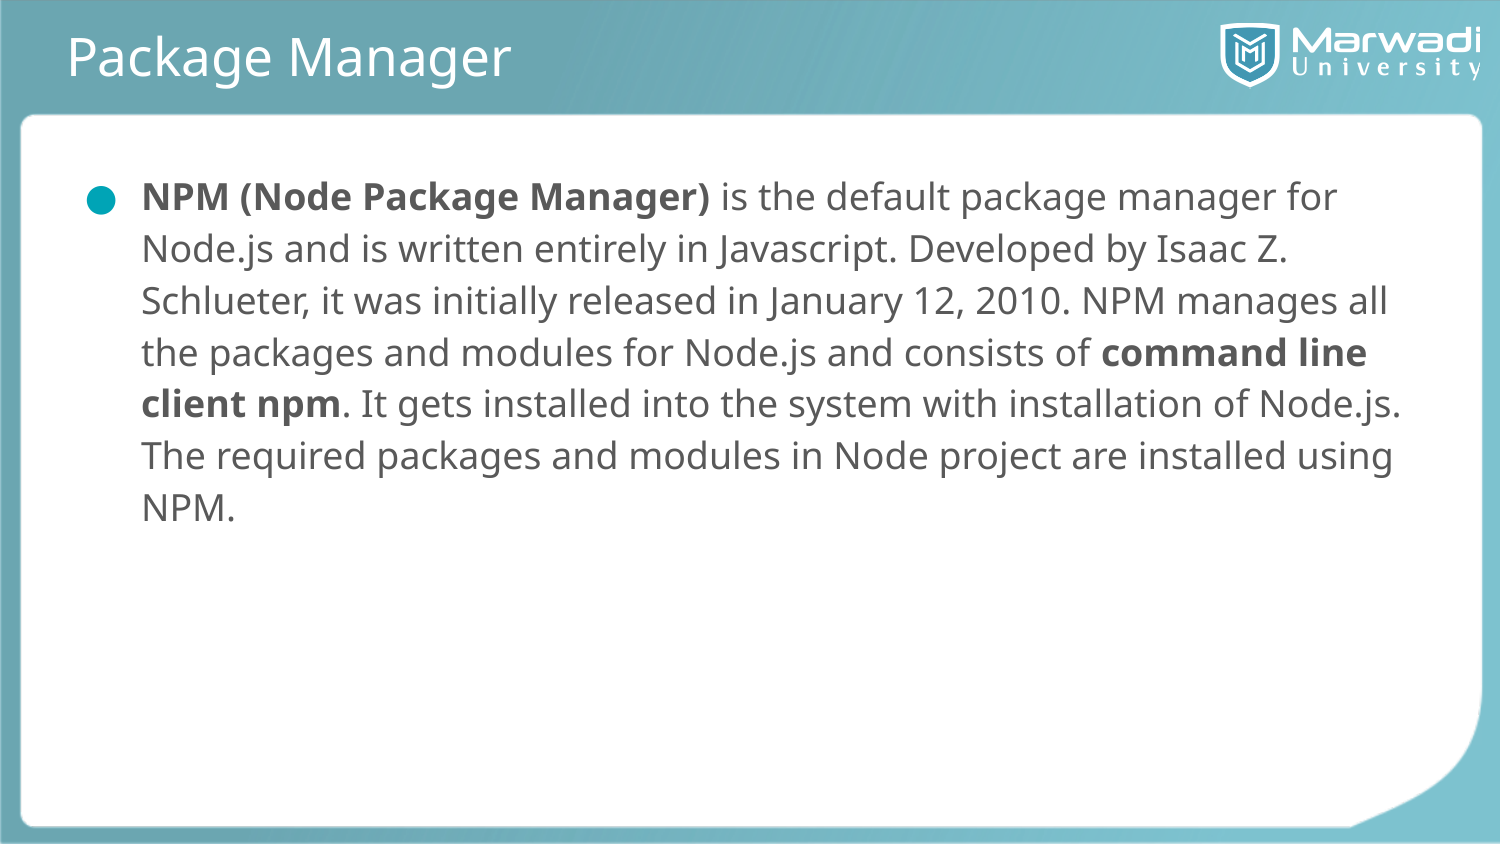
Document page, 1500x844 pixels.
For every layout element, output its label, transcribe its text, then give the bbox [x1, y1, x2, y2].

title Package Manager [51, 8, 1023, 103]
list NPM (Node Package Manager) is the default package manager for Node.js and is written entirely in Javascript. Developed by Isaac Z. Schlueter, it was initially released in January 12, 2010. NPM manages all the packages and modules for Node.js and consists of command line client npm. It gets installed into the system with installation of Node.js. The required packages and modules in Node project are installed using NPM. [51, 151, 1449, 796]
picture [0, 0, 1500, 844]
